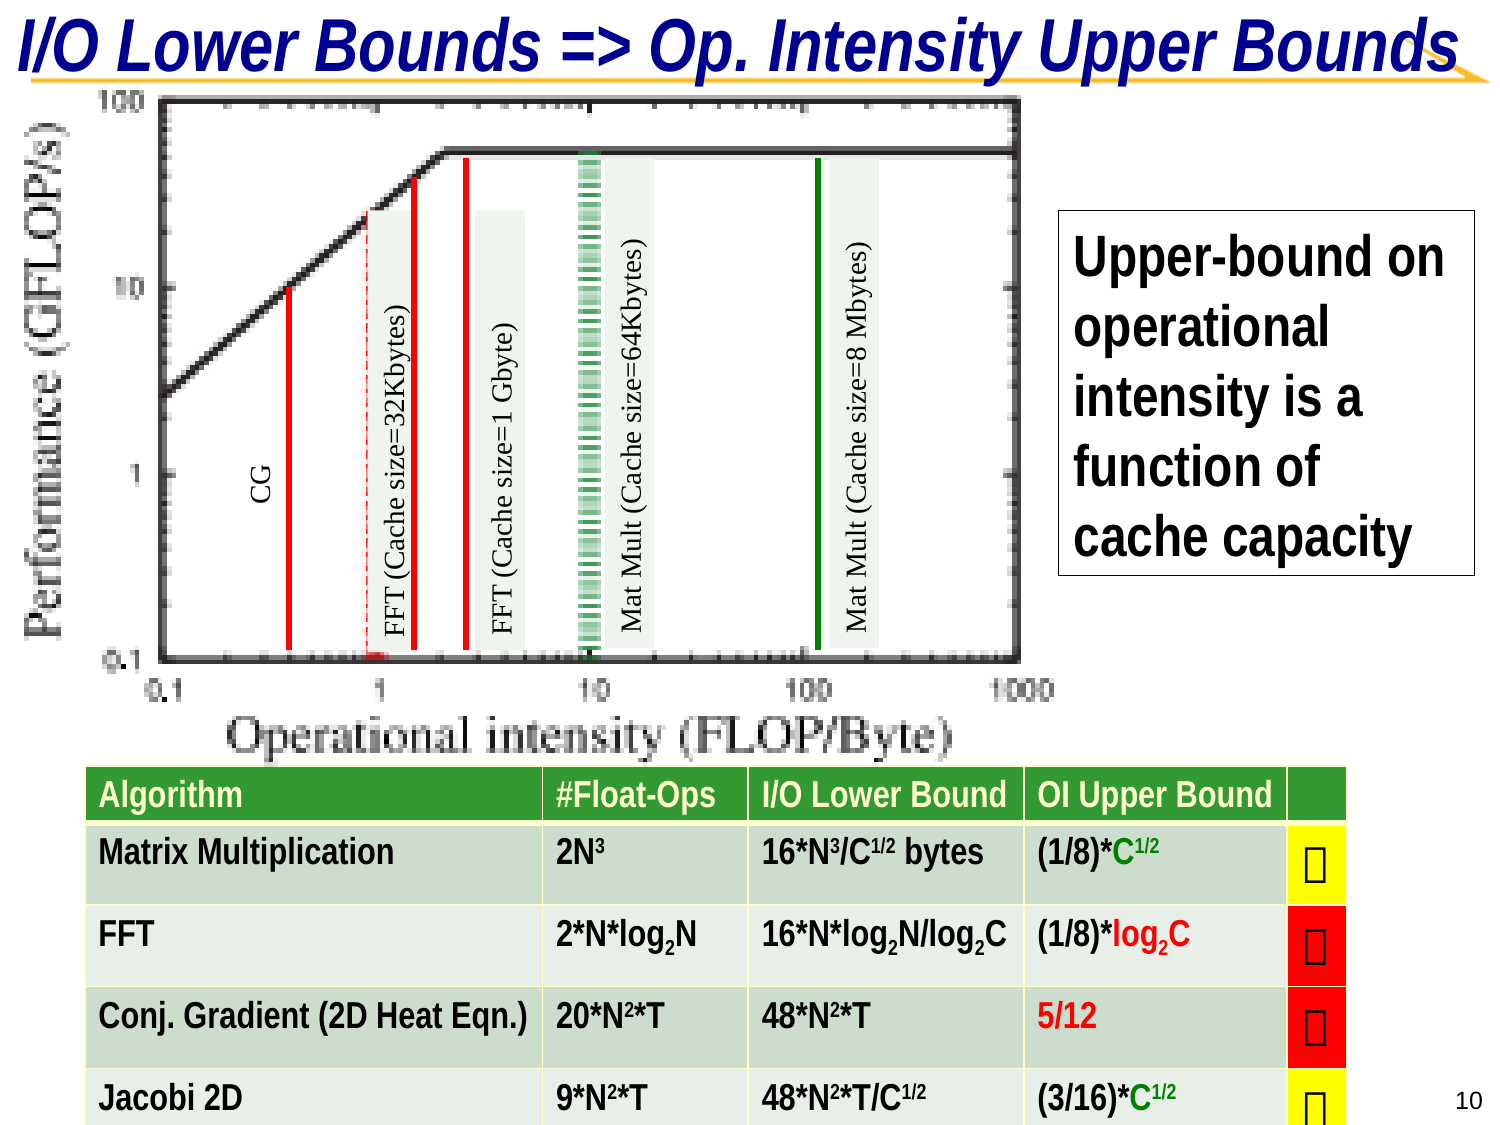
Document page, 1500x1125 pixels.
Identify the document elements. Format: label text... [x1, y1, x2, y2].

table_cell (1/8)*C1/2 [1025, 826, 1286, 904]
table_cell Matrix Multiplication [86, 826, 542, 904]
table_cell 2*N*log2N [543, 906, 747, 986]
table_header I/O Lower Bound [749, 776, 1023, 820]
text_box I/O Lower Bounds => Op. Intensity Upper Bounds [17, 0, 1500, 83]
table_cell 2N3 [543, 826, 747, 904]
table_cell (1/8)*log2C [1025, 906, 1286, 986]
table_cell 20*N2*T [543, 987, 747, 1068]
table_header OI Upper Bound [1025, 767, 1286, 820]
table_header Algorithm [86, 776, 542, 820]
picture [5, 81, 1494, 768]
table_cell 5/12 [1025, 987, 1286, 1068]
table_header #Float-Ops [543, 776, 747, 820]
table_cell 16*N3/C1/2 bytes [749, 826, 1023, 904]
table_cell  [1288, 1069, 1346, 1125]
table_cell Jacobi 2D [86, 1069, 542, 1125]
table_cell  [1288, 987, 1346, 1068]
table_cell 48*N2*T [749, 987, 1023, 1068]
table_cell 16*N*log2N/log2C [749, 906, 1023, 986]
text_box Upper-bound on operational intensity is a function of cache capacity [1064, 210, 1475, 576]
table_cell  [1288, 906, 1346, 986]
table_cell 9*N2*T [543, 1069, 747, 1125]
table_cell  [1288, 826, 1346, 904]
table_header [1288, 767, 1346, 820]
table_cell FFT [86, 906, 542, 986]
table_cell Conj. Gradient (2D Heat Eqn.) [86, 987, 542, 1068]
table_cell (3/16)*C1/2 [1025, 1069, 1286, 1125]
table_cell 48*N2*T/C1/2 [749, 1069, 1023, 1125]
